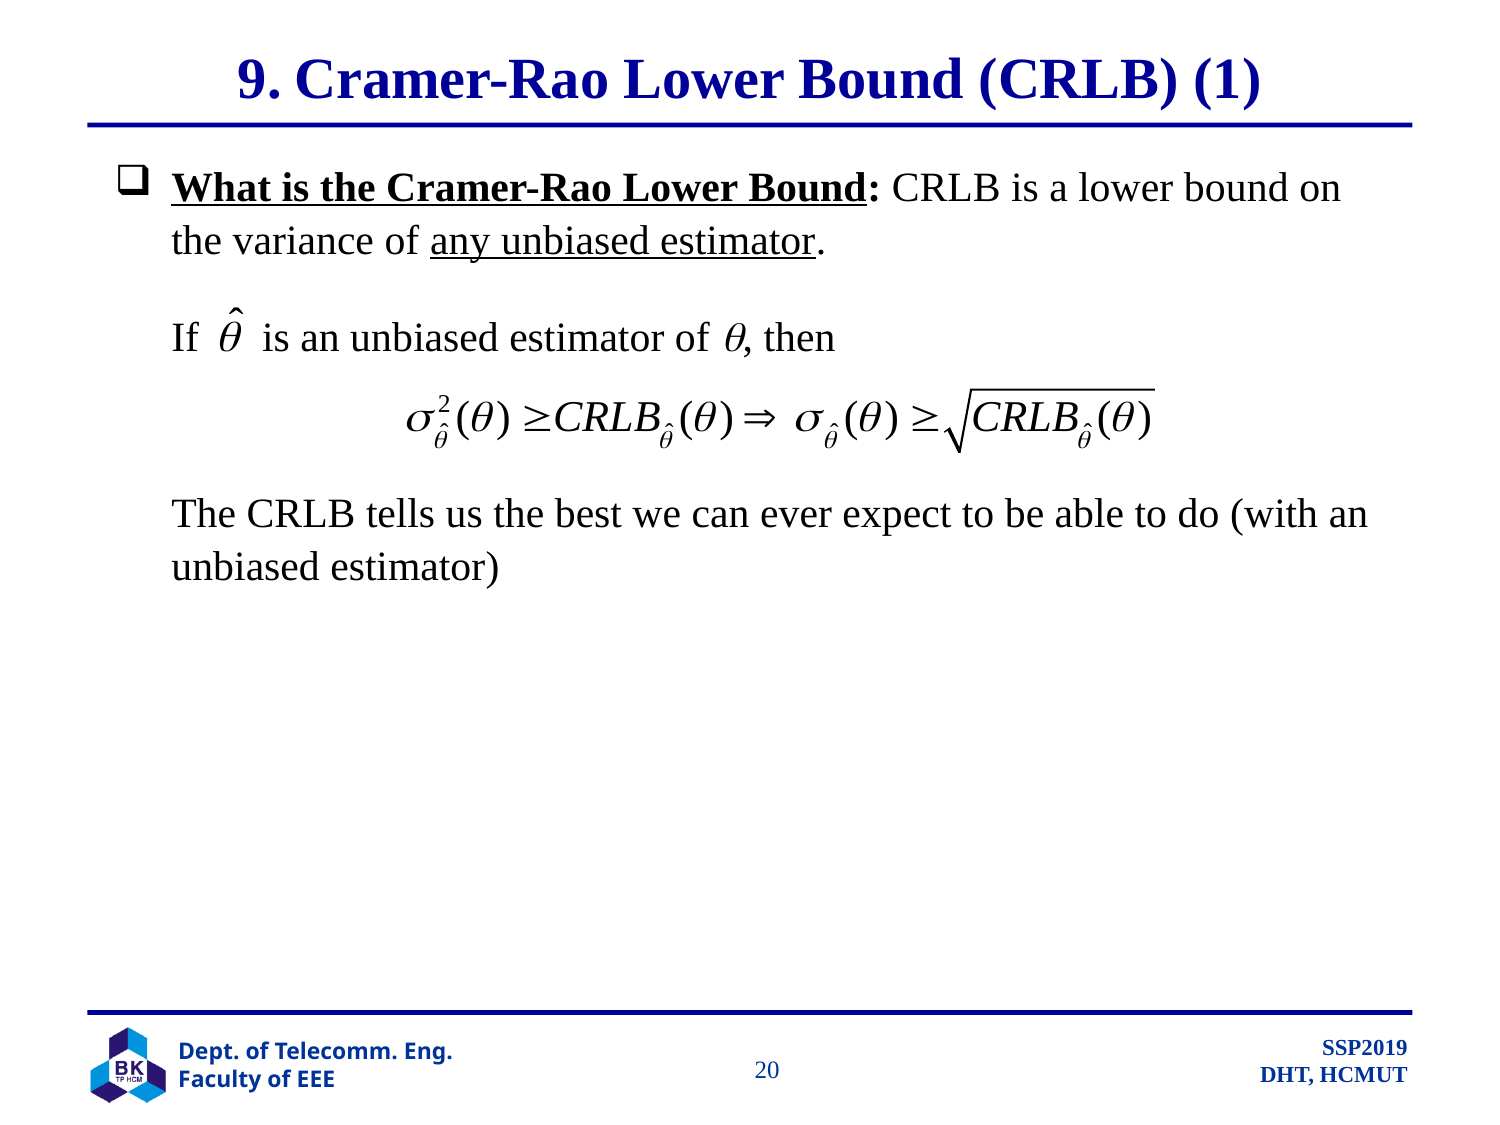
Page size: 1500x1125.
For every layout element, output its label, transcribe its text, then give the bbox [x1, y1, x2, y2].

picture [87, 1024, 169, 1125]
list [399, 380, 1163, 462]
slide_number 20 [424, 1037, 976, 1101]
title 9. Cramer-Rao Lower Bound (CRLB) (1) [0, 37, 1500, 113]
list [212, 299, 250, 363]
list What is the Cramer-Rao Lower Bound: CRLB is a lower bound on the variance of any unbiased estimator. If is an unbiased estimator of , then The CRLB tells us the best we can ever expect to be able to do (with an unbiased estimator) [99, 149, 1388, 1001]
